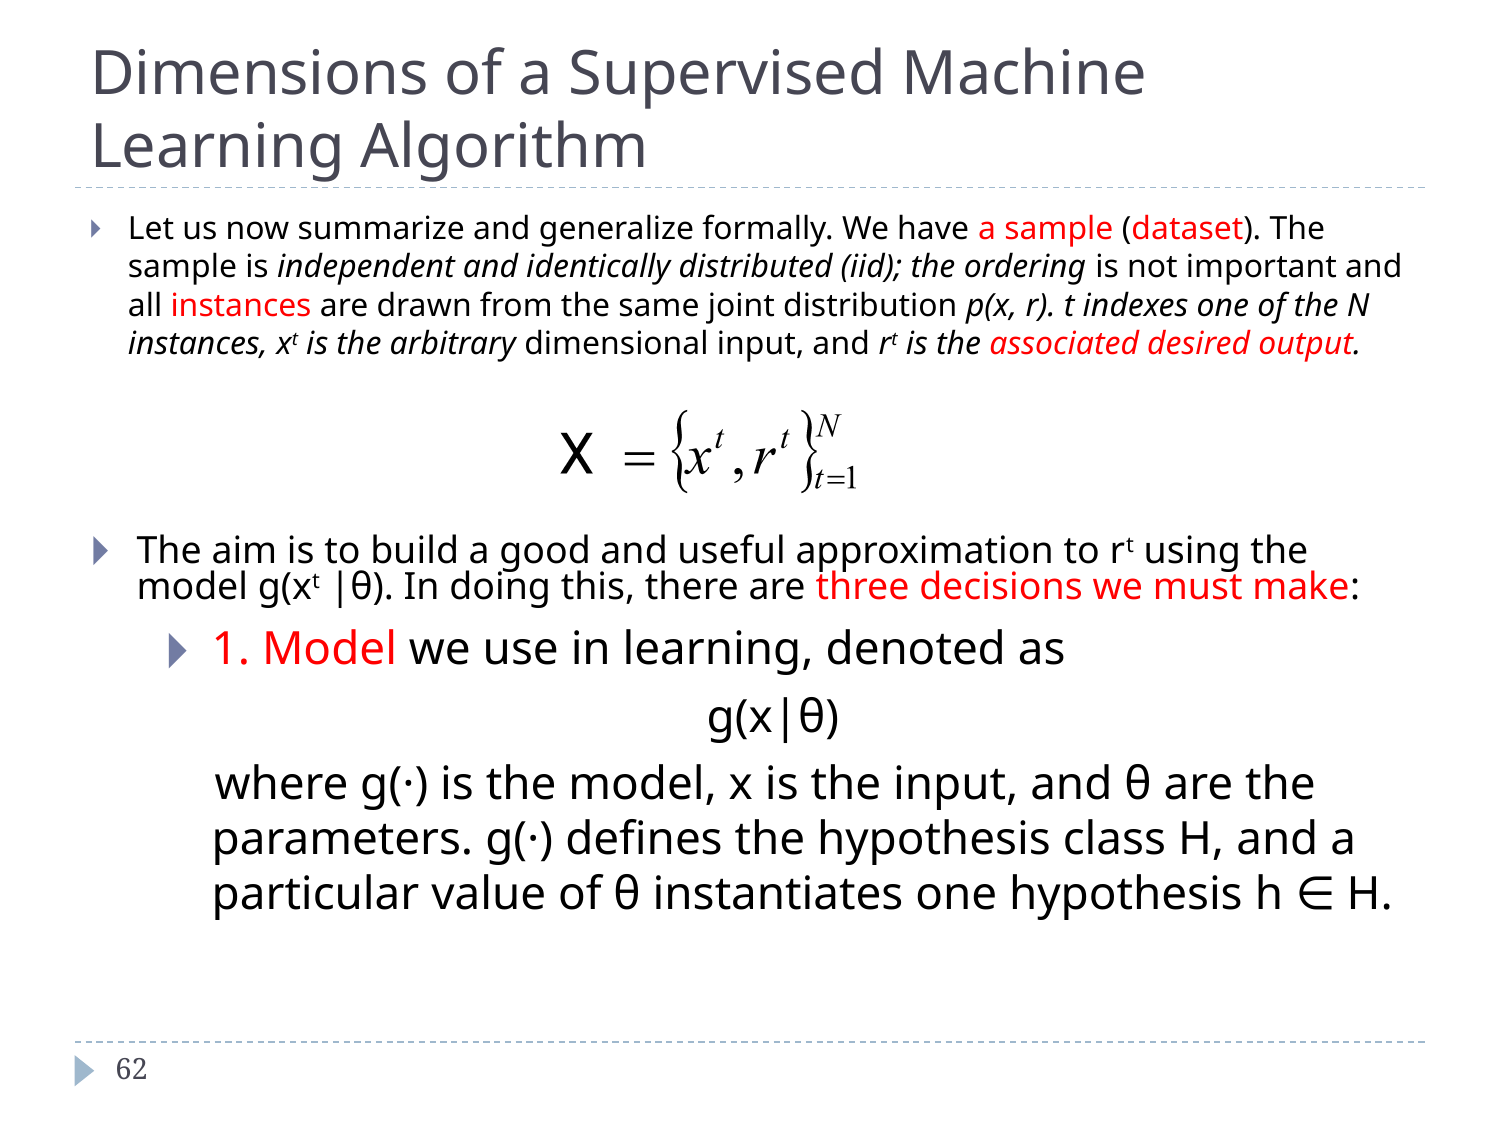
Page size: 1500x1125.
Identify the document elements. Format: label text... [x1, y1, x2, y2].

slide_number ‹#› [100, 1042, 426, 1103]
title Dimensions of a Supervised Machine Learning Algorithm [75, 24, 1425, 188]
picture [548, 396, 868, 503]
text_box The aim is to build a good and useful approximation to rt using the model g(xt |θ). In doing this, there are three decisions we must make: 1. Model we use in learning, denoted as g(x|θ) where g(·) is the model, x is the input, and θ are the parameters. g(·) defines the hypothesis class H, and a particular value of θ instantiates one hypothesis h ∈ H. [76, 527, 1427, 1000]
list Let us now summarize and generalize formally. We have a sample (dataset). The sample is independent and identically distributed (iid); the ordering is not important and all instances are drawn from the same joint distribution p(x, r). t indexes one of the N instances, xt is the arbitrary dimensional input, and rt is the associated desired output. [75, 200, 1425, 374]
